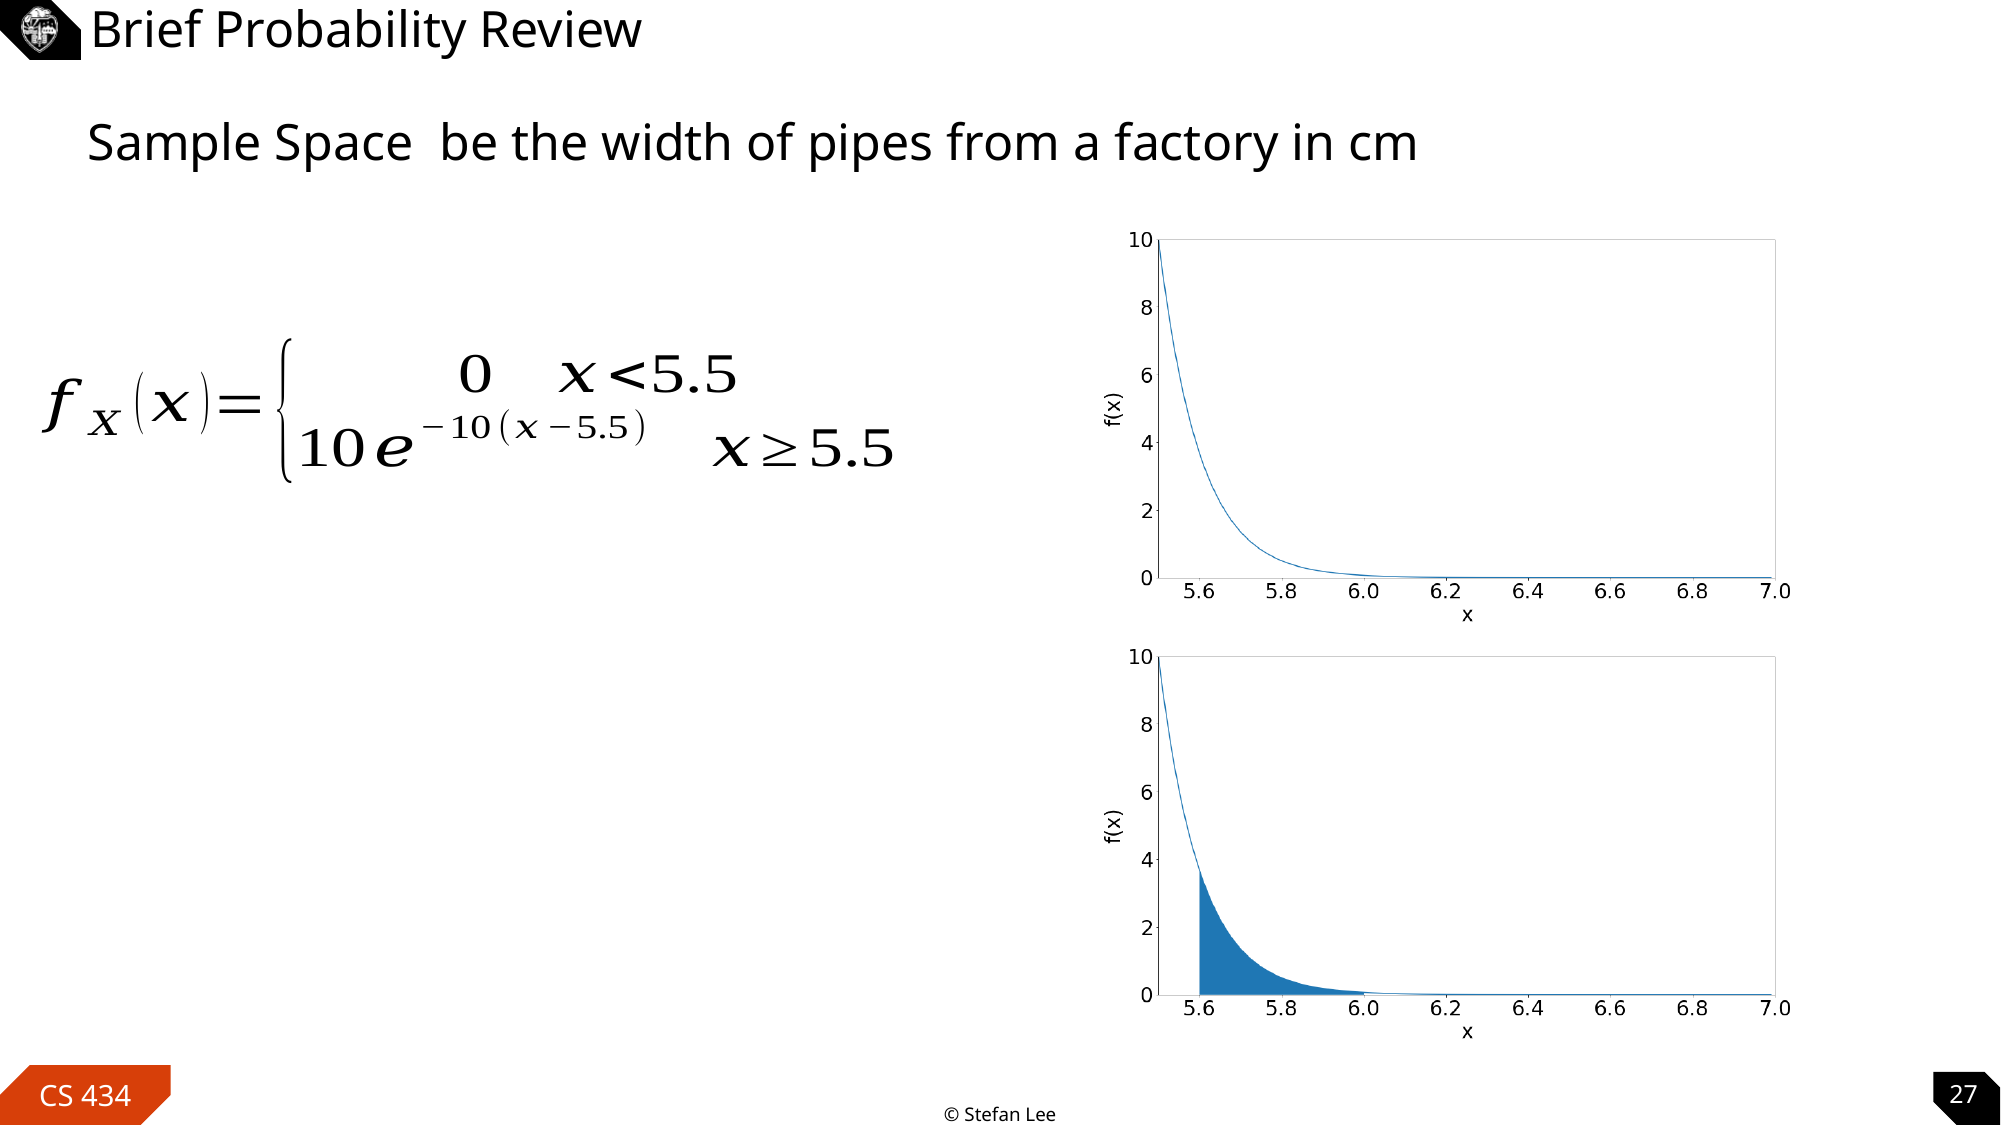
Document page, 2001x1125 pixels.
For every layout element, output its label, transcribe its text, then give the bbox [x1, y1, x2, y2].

picture [1099, 226, 1796, 630]
title Brief Probability Review [0, 1, 1699, 61]
picture [1099, 643, 1796, 1047]
slide_number 27 [1933, 1071, 1994, 1119]
